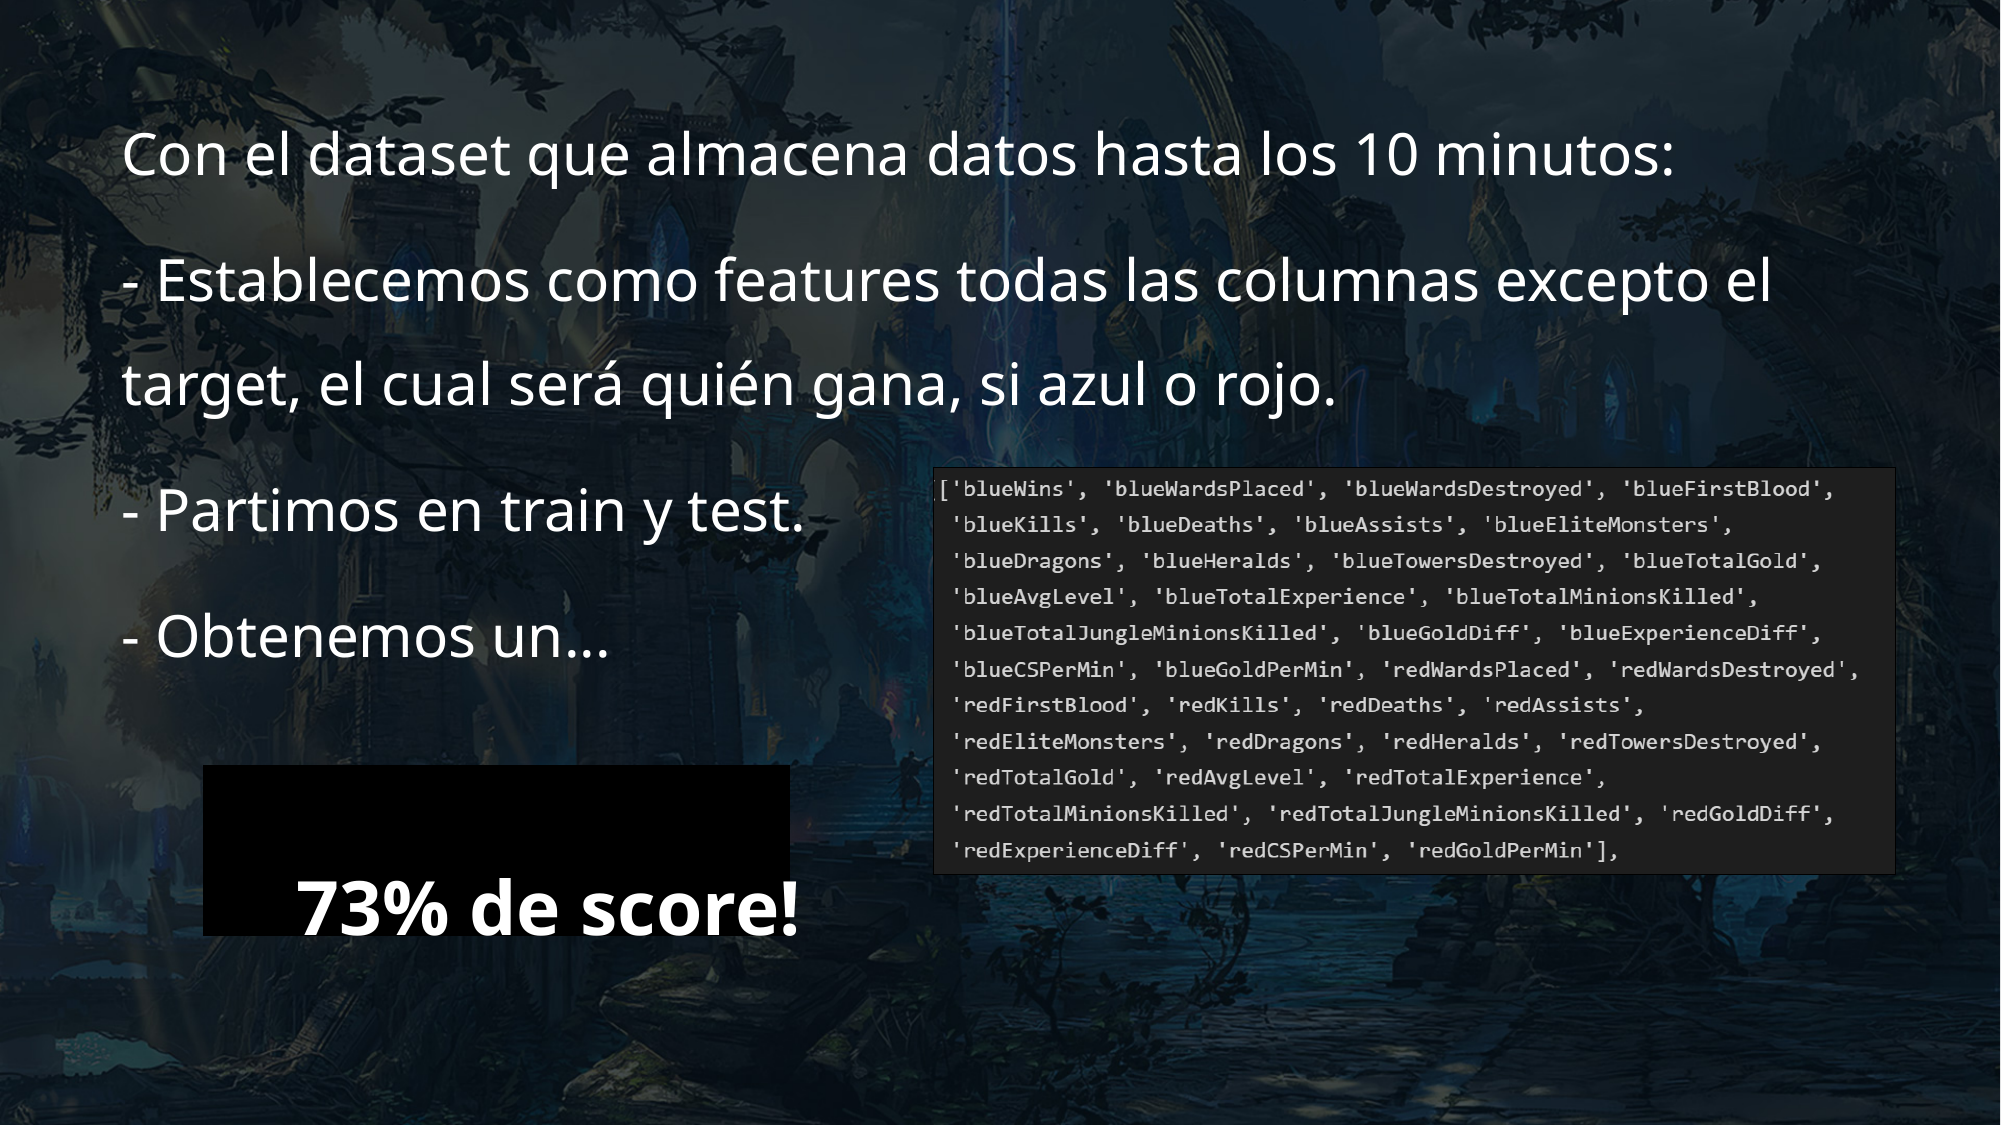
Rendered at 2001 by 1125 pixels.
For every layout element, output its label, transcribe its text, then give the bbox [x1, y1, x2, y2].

list Con el dataset que almacena datos hasta los 10 minutos: - Establecemos como features todas las columnas excepto el target, el cual será quién gana, si azul o rojo. - Partimos en train y test. - Obtenemos un... 73% de score! [106, 74, 1926, 1014]
picture [0, 0, 2001, 1125]
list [933, 467, 1896, 875]
